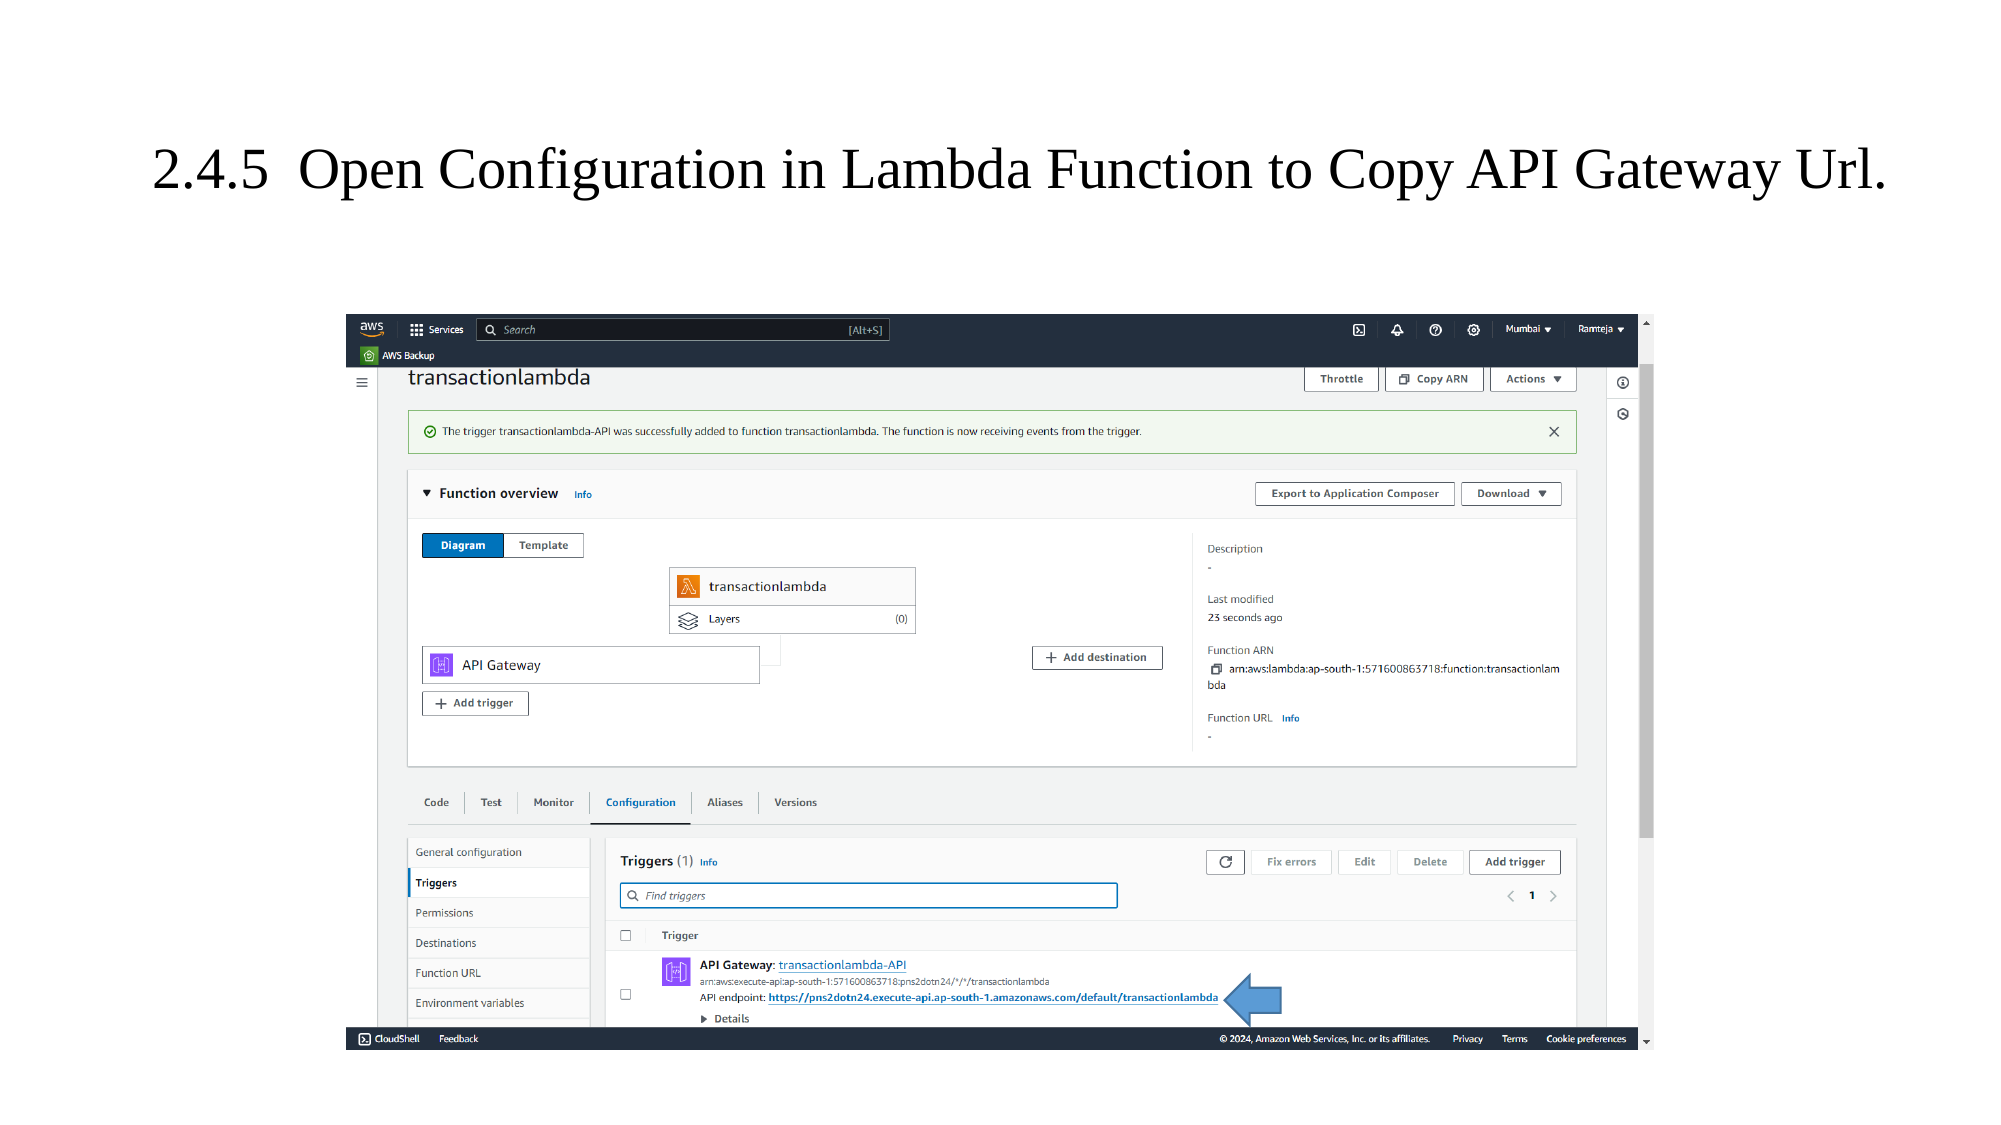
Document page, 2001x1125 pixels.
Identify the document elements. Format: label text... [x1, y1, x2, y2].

picture [346, 314, 1654, 1050]
title 2.4.5 Open Configuration in Lambda Function to Copy API Gateway Url. [137, 61, 1961, 279]
